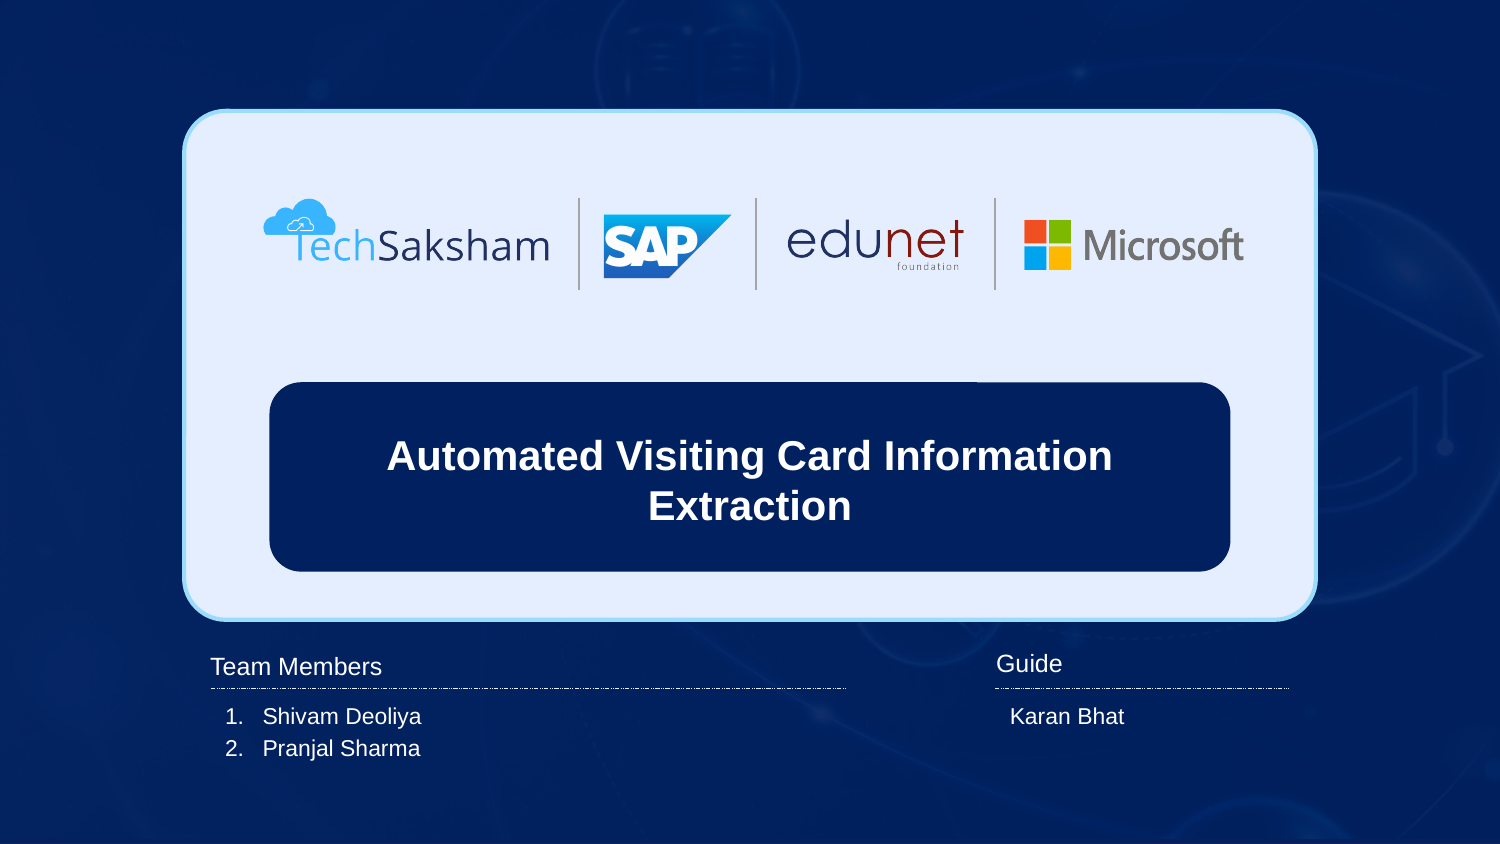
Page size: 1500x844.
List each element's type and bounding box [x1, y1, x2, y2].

picture [0, 0, 1500, 839]
text_box [256, 191, 1250, 291]
